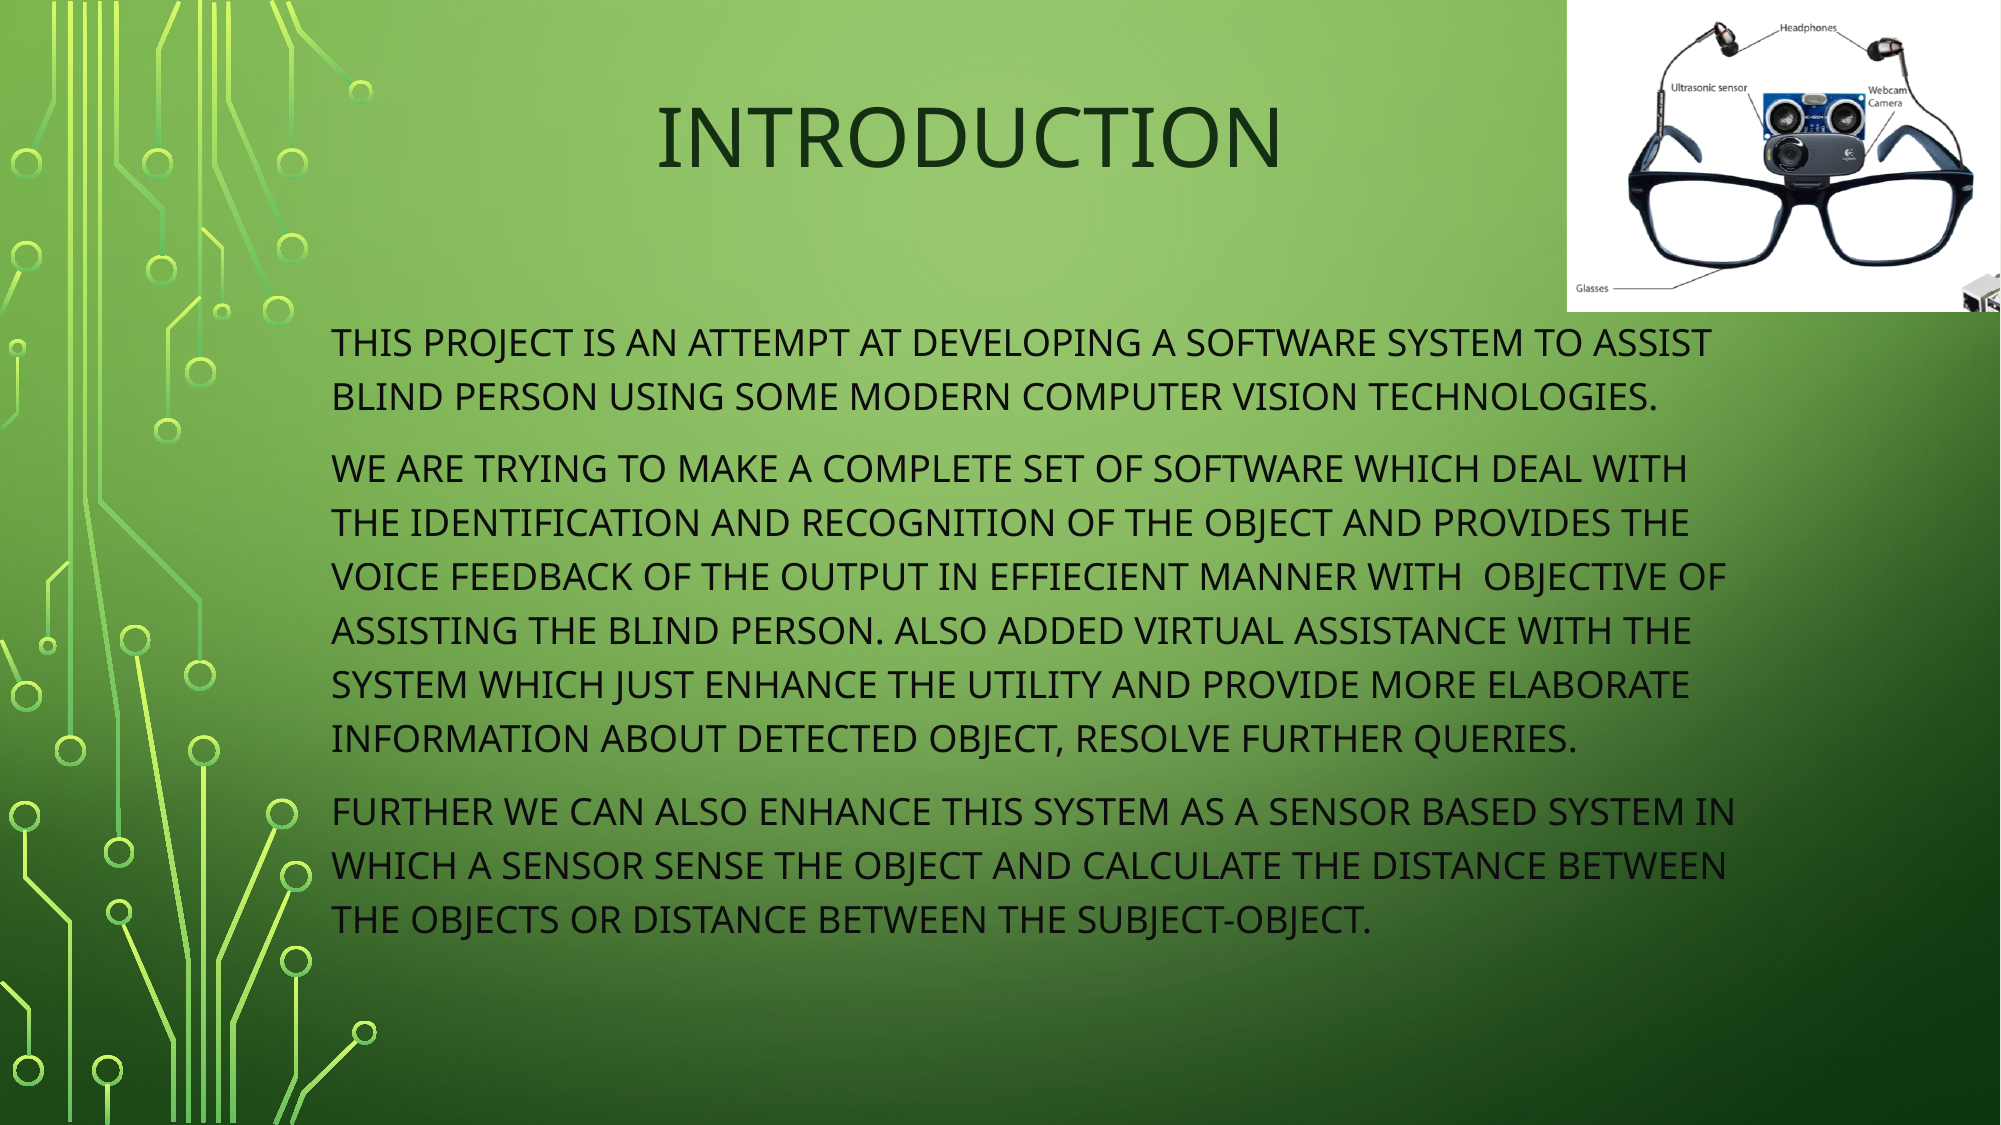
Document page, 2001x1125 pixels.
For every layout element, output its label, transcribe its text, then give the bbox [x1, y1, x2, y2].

title INTRODUCTION [641, 27, 1334, 193]
subtitle THIS PROJECT IS AN ATTEMPT at DEVELOPING A SOFTWARE SYSTEM TO ASSIST BLIND PERSON USING SOME MODERN COMPUTER VISION TECHNOLOGIES. WE ARE TRYING TO MAKE A COMPLETE SET OF SOFTWARE WHICH DEAL WITH THE IDENTIFICATION AND RECOGNITION OF THE OBJECT AND PROVIDES THE VOICE FEEDBACK OF THE OUTPUT IN EFFIECIENT MANNER WITH OBJECTIVE OF ASSISTINg THE BLIND PERSON. Also added virtual assistance with the system which just enhance the utility and provide more elaborate information about detected object, resolve further queries. FURTHER WE CAN ALSO ENHANCE THIS SYSTEM AS A SENSOR BASED SYSTEM IN WHICH A SENSOR SENSE THE OBJECT AND CALCULATE THE DISTANCE BETWEEN THE OBJECTS or DISTANCE BETWEEN THE SUBJECT-OBJECT. [316, 301, 1759, 1038]
text_box [975, 537, 1025, 588]
picture [1566, 0, 2000, 312]
